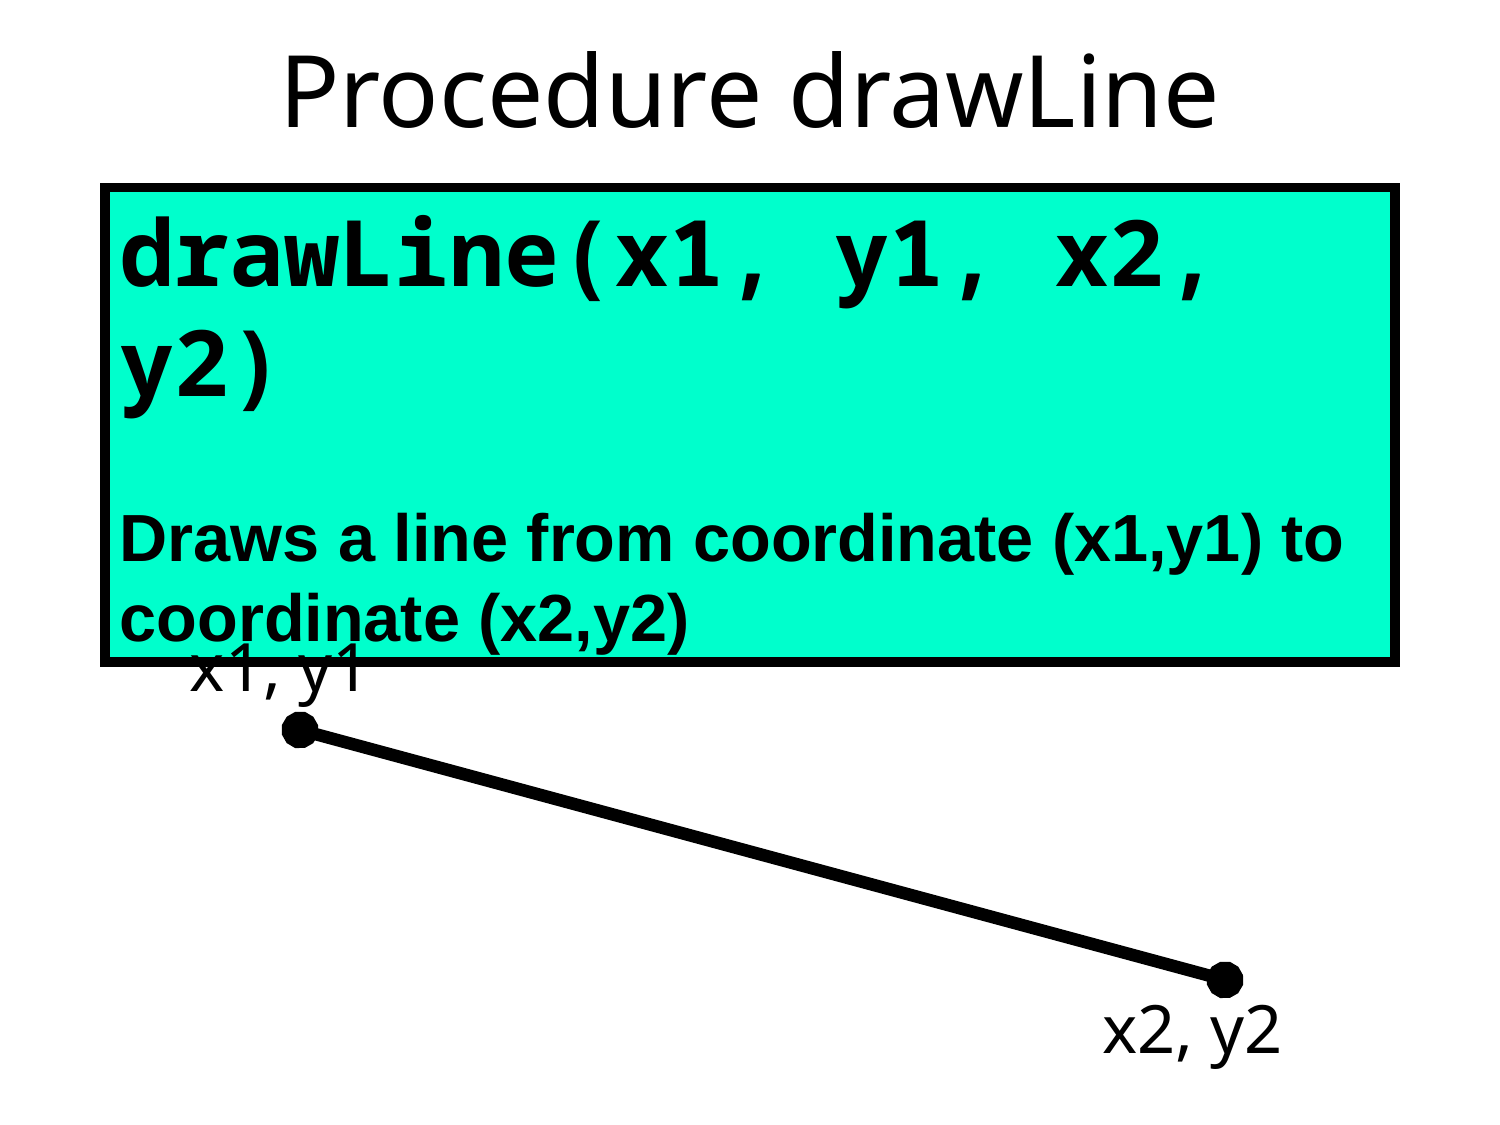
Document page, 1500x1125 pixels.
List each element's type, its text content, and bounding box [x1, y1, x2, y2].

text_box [174, 617, 1363, 1076]
text_box drawLine(x1, y1, x2, y2) Draws a line from coordinate (x1,y1) to coordinate (x2,y2) [104, 187, 1395, 662]
title Procedure drawLine [0, 0, 1500, 175]
